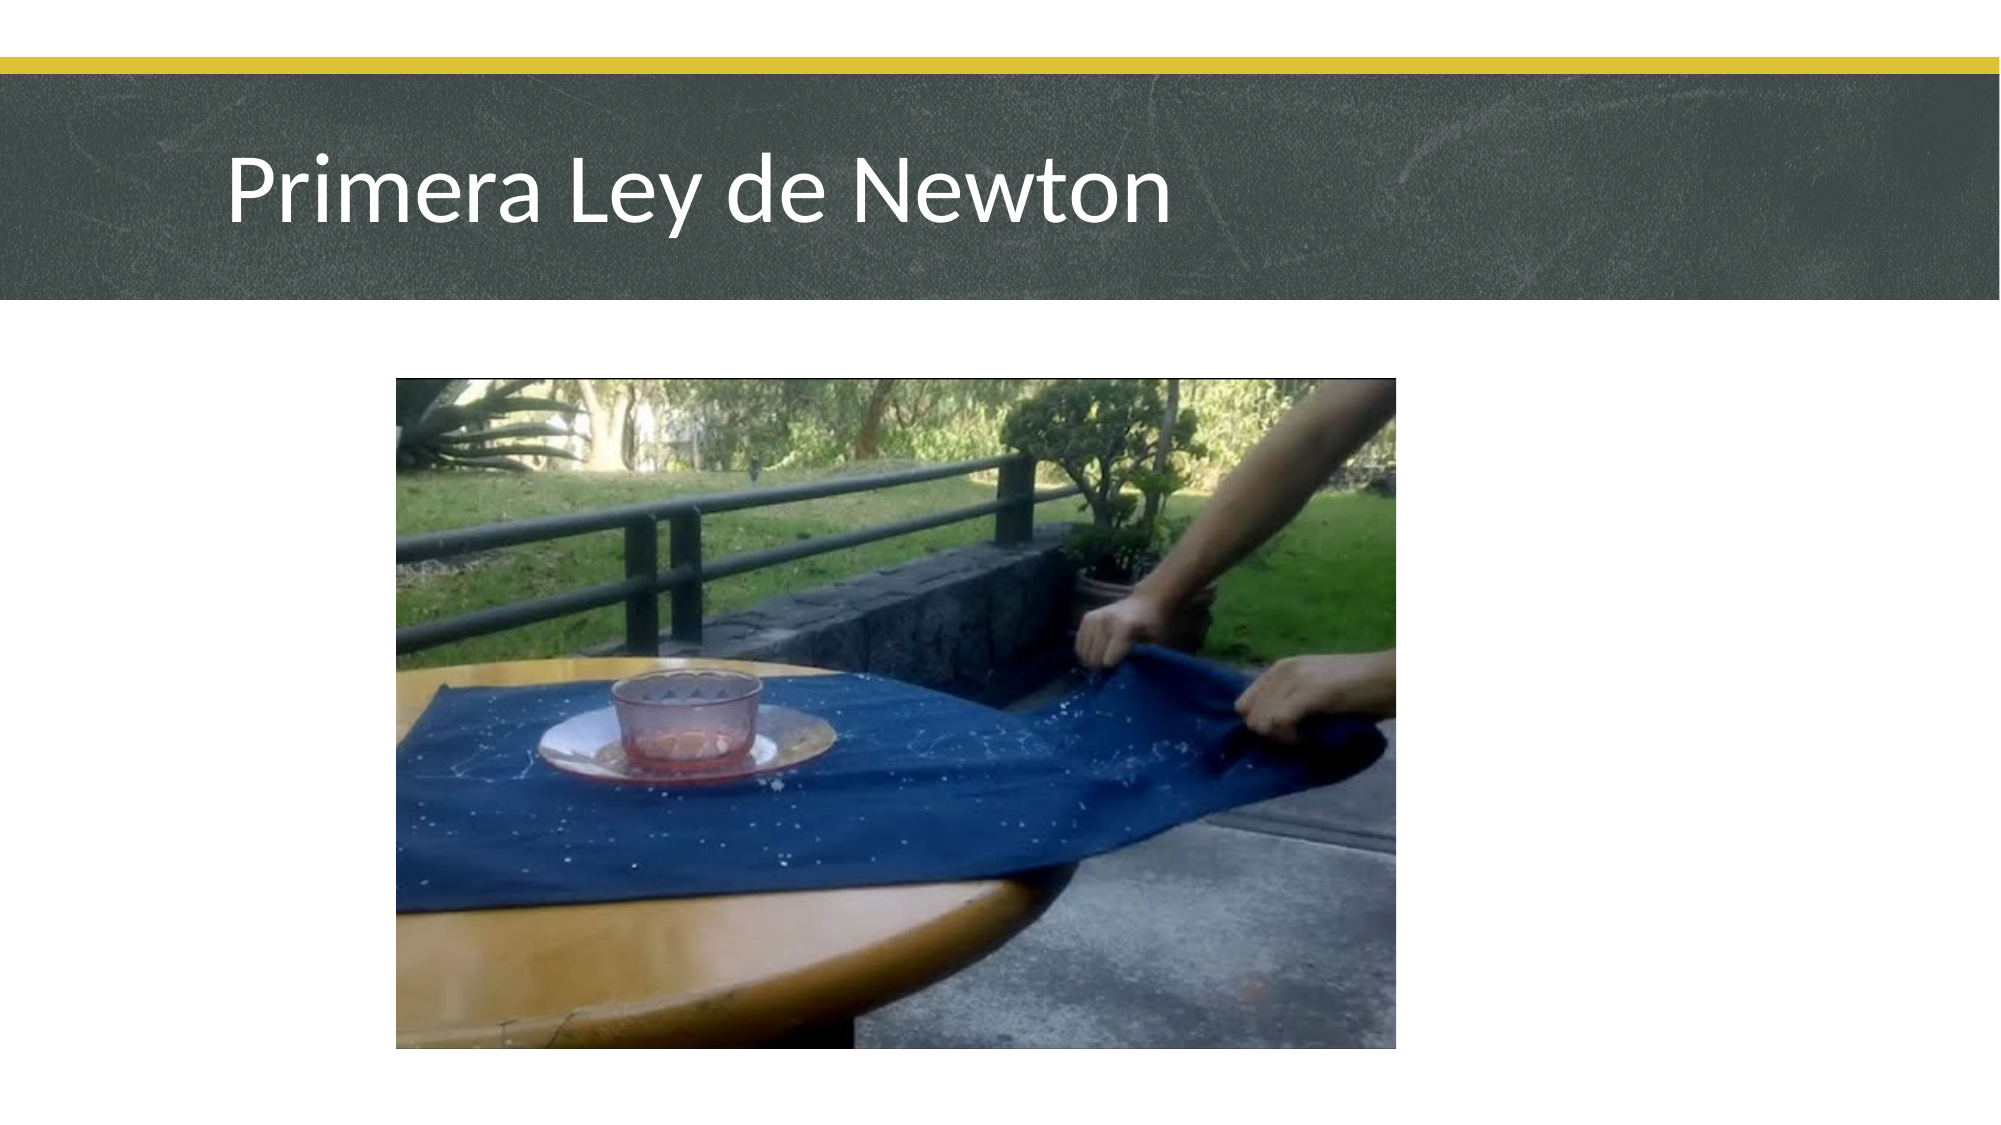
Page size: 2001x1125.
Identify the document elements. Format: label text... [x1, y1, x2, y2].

picture [0, 74, 2000, 300]
title Primera Ley de Newton [210, 76, 1790, 300]
picture [396, 378, 1397, 1049]
